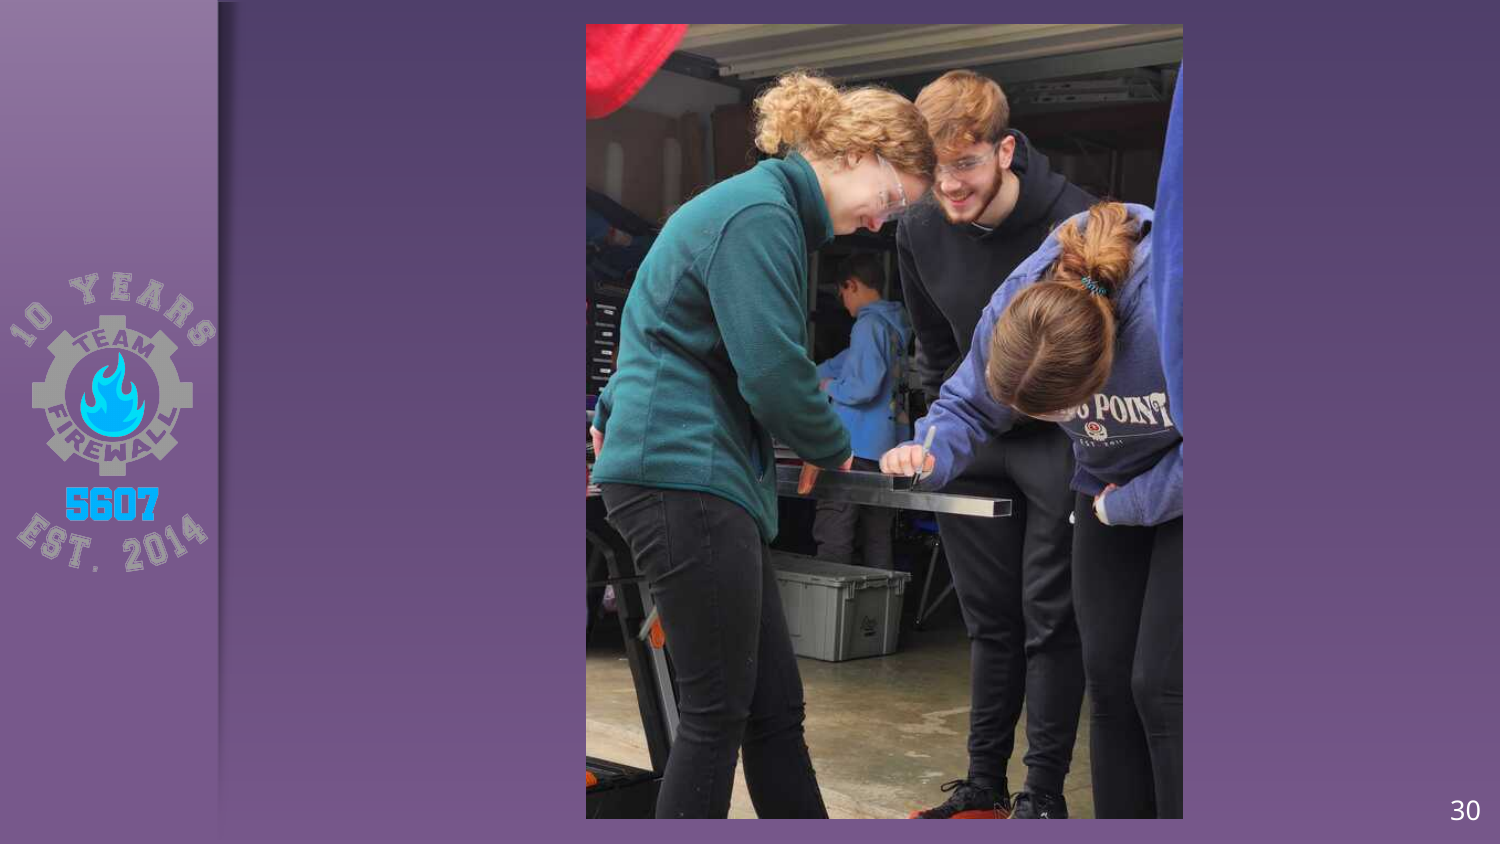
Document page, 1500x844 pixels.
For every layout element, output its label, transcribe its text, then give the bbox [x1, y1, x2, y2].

slide_number ‹#› [1391, 779, 1482, 844]
picture [586, 24, 1183, 819]
picture [9, 271, 216, 572]
